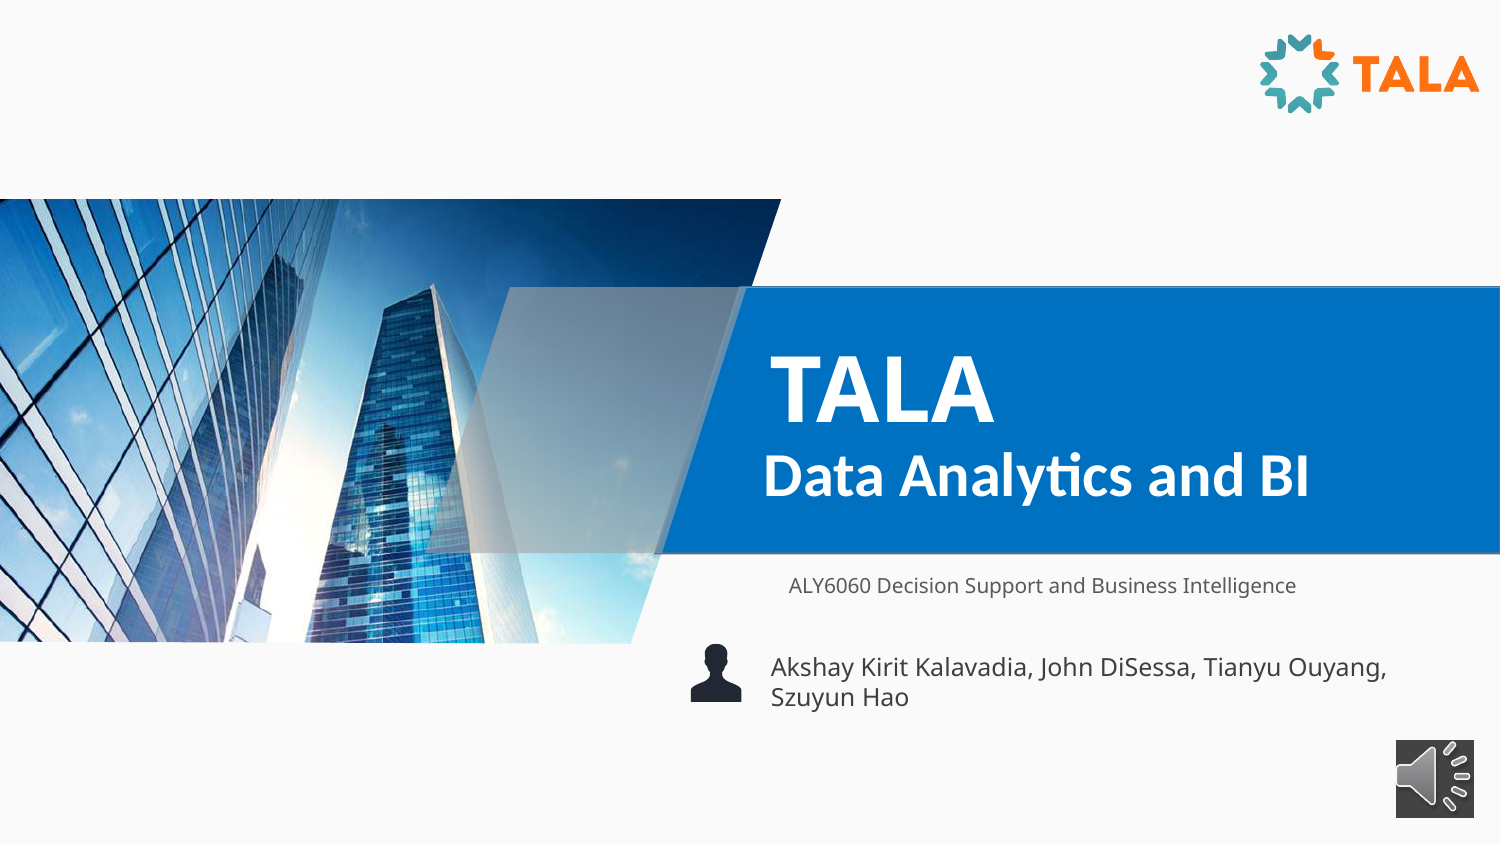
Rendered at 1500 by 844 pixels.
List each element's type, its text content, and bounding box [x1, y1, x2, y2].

text_box Data Analytics and BI [763, 434, 1428, 511]
picture [1233, 0, 1500, 145]
picture [1394, 738, 1476, 819]
text_box TALA [754, 322, 1500, 448]
text_box ALY6060 Decision Support and Business Intelligence [644, 564, 1483, 606]
text_box [0, 199, 782, 644]
text_box [662, 288, 1500, 554]
text_box [425, 287, 1500, 554]
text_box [690, 643, 1429, 720]
